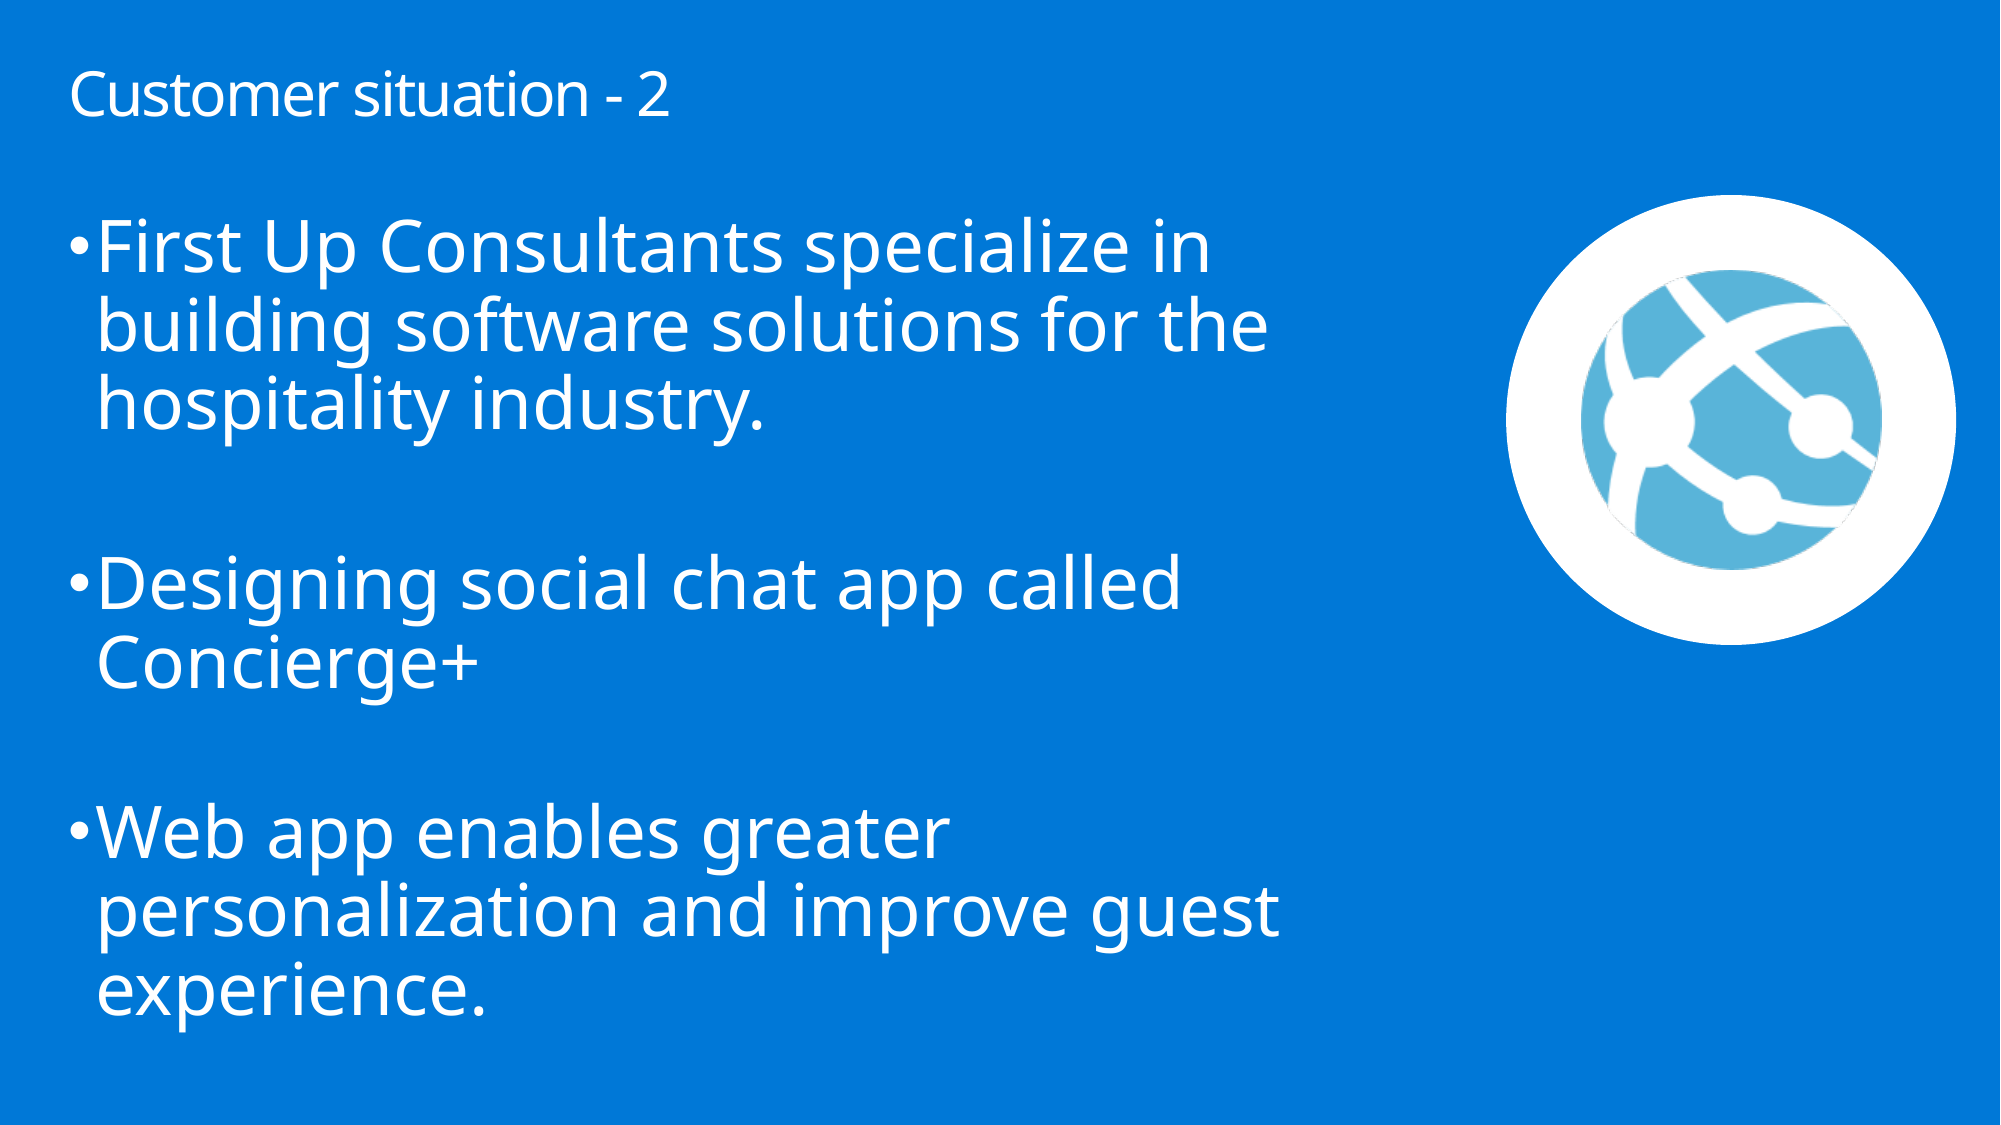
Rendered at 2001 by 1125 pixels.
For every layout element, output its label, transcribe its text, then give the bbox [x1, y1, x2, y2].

list First Up Consultants specialize in building software solutions for the hospitality industry. Designing social chat app called Concierge+ Web app enables greater personalization and improve guest experience. [44, 195, 1507, 1047]
title Customer situation - 2 [44, 47, 1957, 195]
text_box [1505, 194, 1957, 646]
